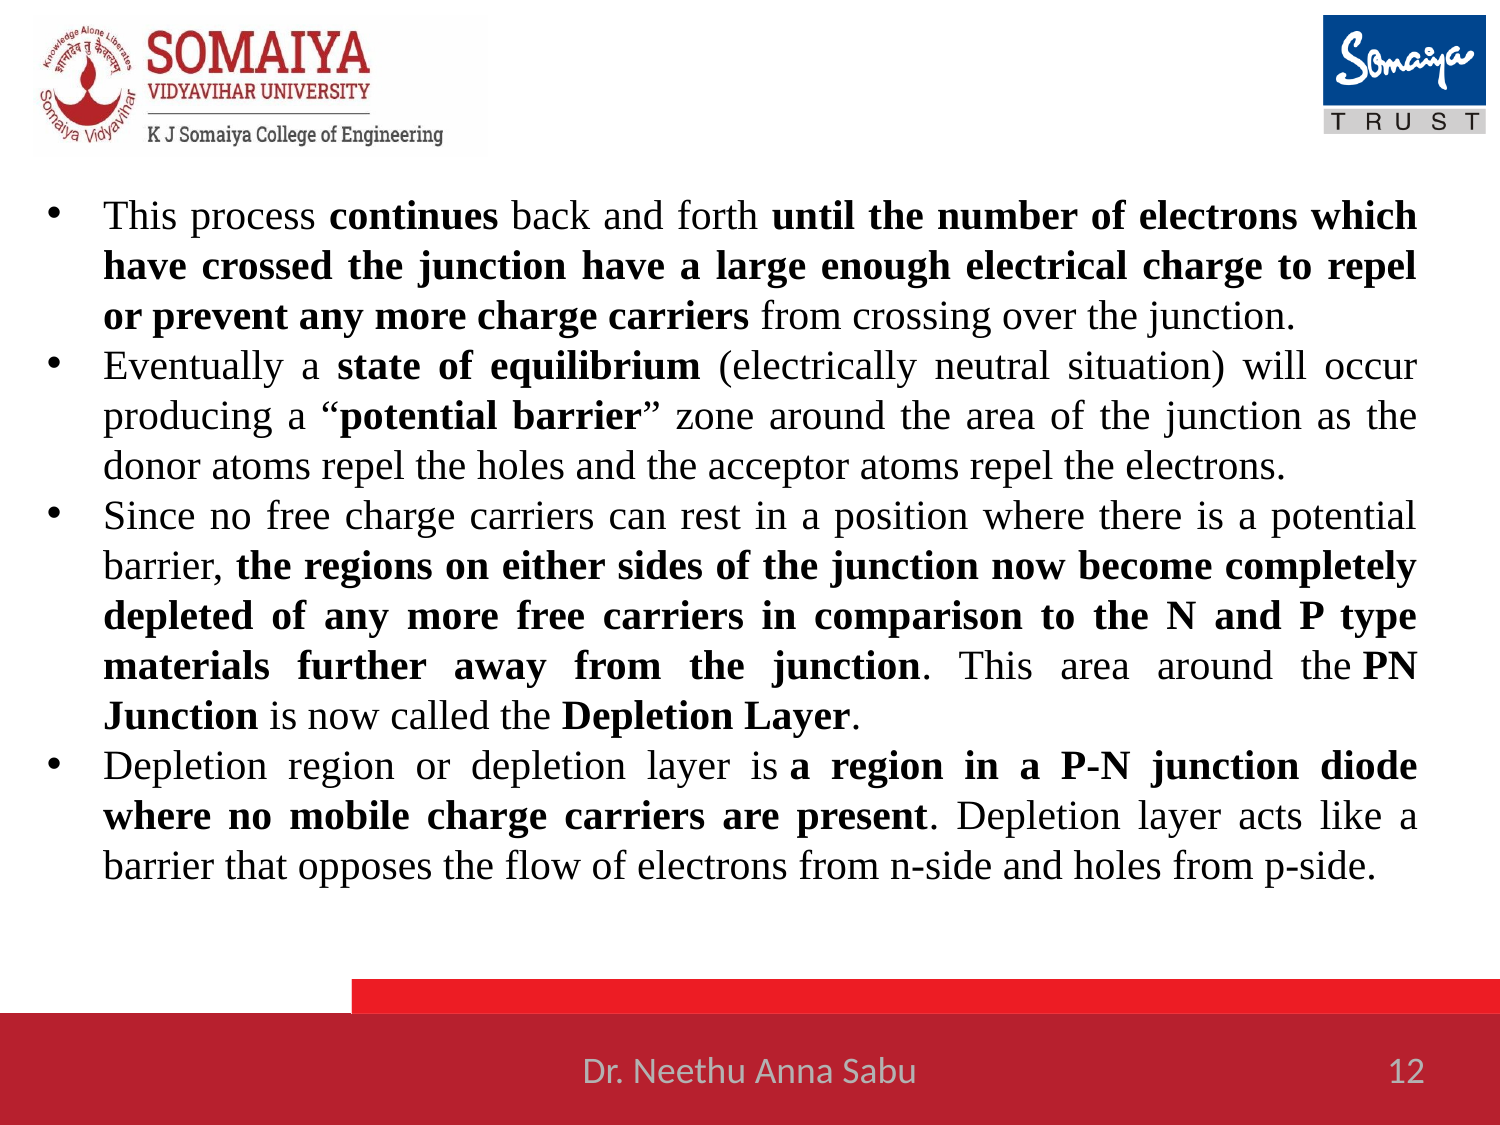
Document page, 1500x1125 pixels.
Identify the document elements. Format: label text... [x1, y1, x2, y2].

picture [0, 979, 1500, 1125]
list This process continues back and forth until the number of electrons which have crossed the junction have a large enough electrical charge to repel or prevent any more charge carriers from crossing over the junction. Eventually a state of equilibrium (electrically neutral situation) will occur producing a “potential barrier” zone around the area of the junction as the donor atoms repel the holes and the acceptor atoms repel the electrons. Since no free charge carriers can rest in a position where there is a potential barrier, the regions on either sides of the junction now become completely depleted of any more free carriers in comparison to the N and P type materials further away from the junction. This area around the PN Junction is now called the Depletion Layer. Depletion region or depletion layer is a region in a P-N junction diode where no mobile charge carriers are present. Depletion layer acts like a barrier that opposes the flow of electrons from n-side and holes from p-side. [46, 187, 1419, 895]
picture [33, 15, 488, 157]
picture [1323, 15, 1486, 134]
slide_number 12 [1080, 1046, 1425, 1103]
footer Dr. Neethu Anna Sabu [510, 1046, 990, 1103]
